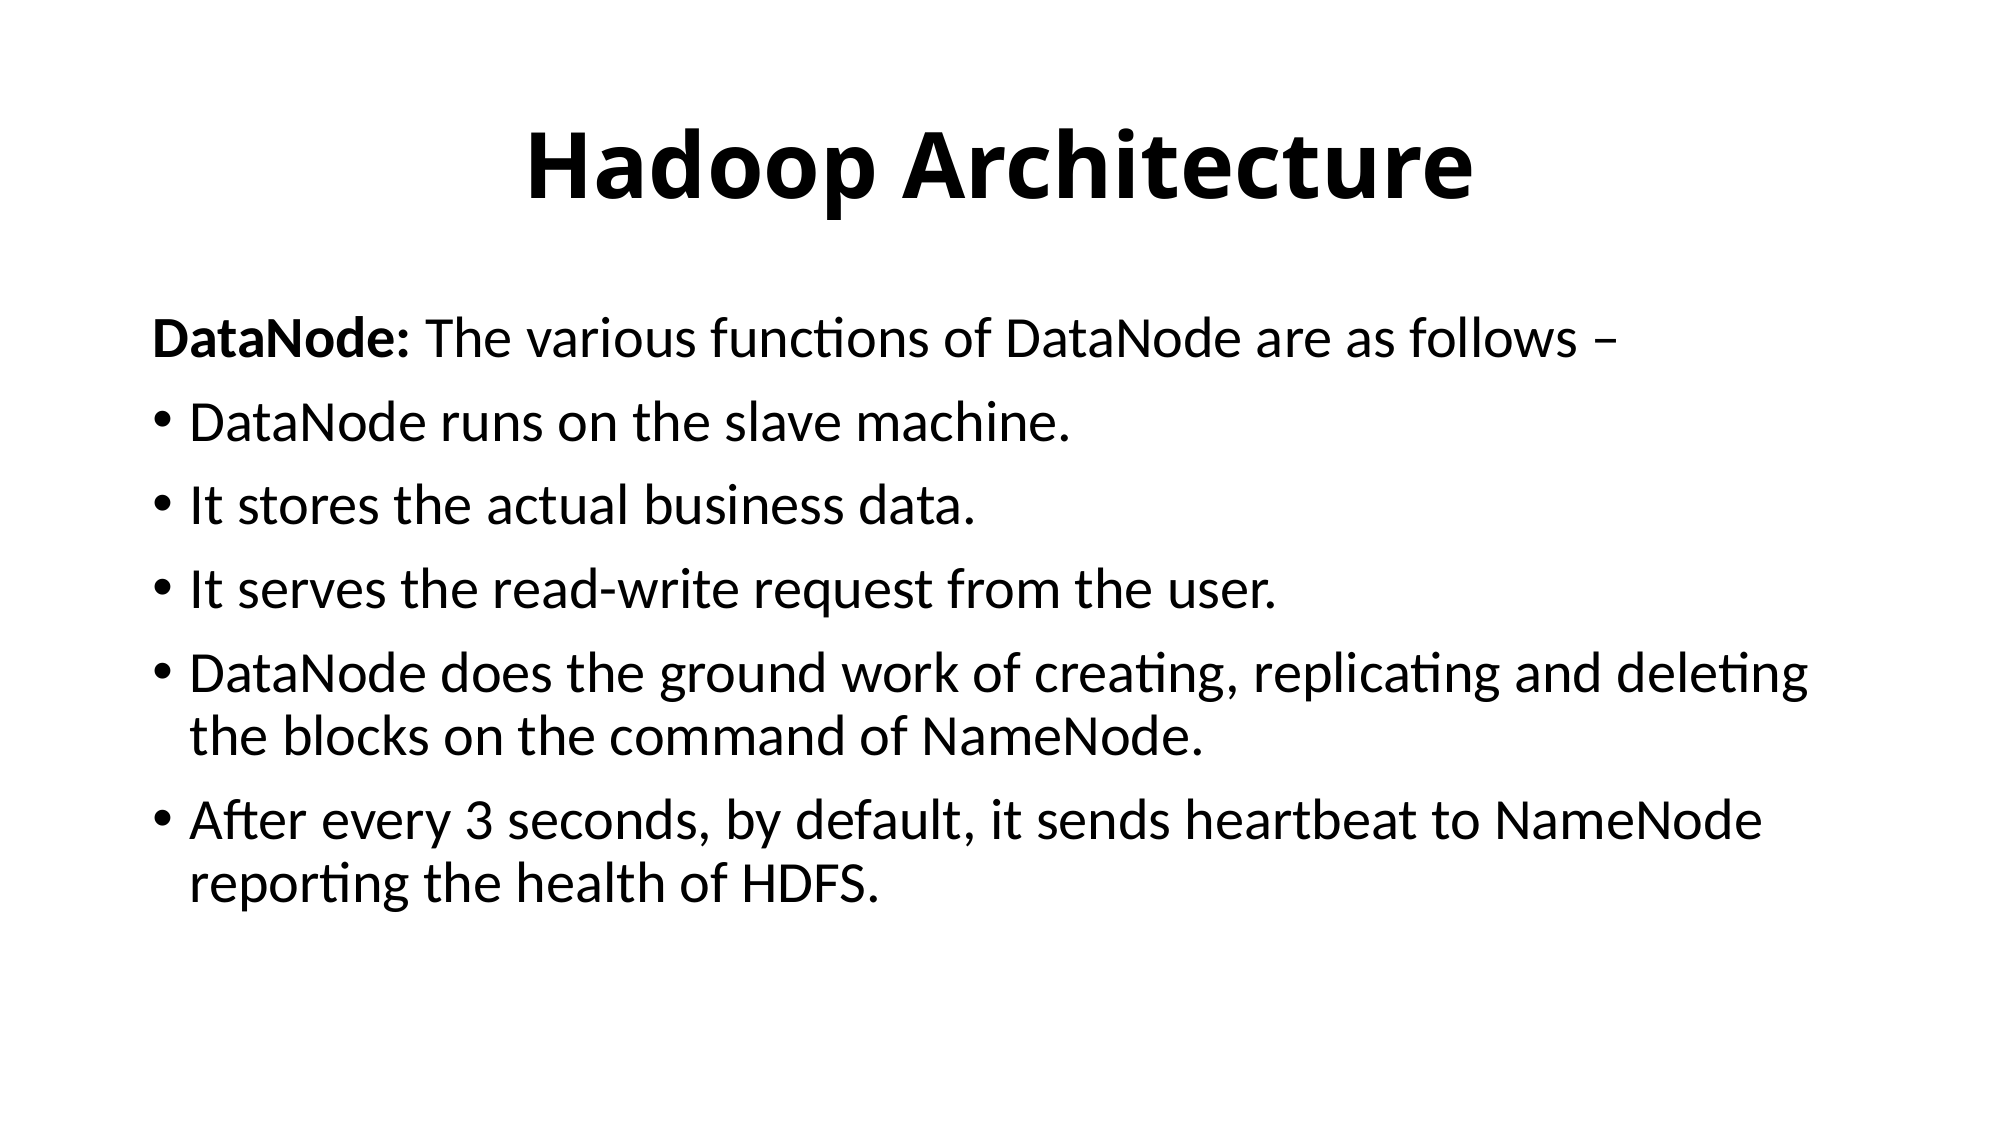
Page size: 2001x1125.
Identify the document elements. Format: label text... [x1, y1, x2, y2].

list DataNode: The various functions of DataNode are as follows – DataNode runs on the slave machine. It stores the actual business data. It serves the read-write request from the user. DataNode does the ground work of creating, replicating and deleting the blocks on the command of NameNode. After every 3 seconds, by default, it sends heartbeat to NameNode reporting the health of HDFS. [137, 299, 1863, 1014]
title Hadoop Architecture [137, 59, 1863, 278]
